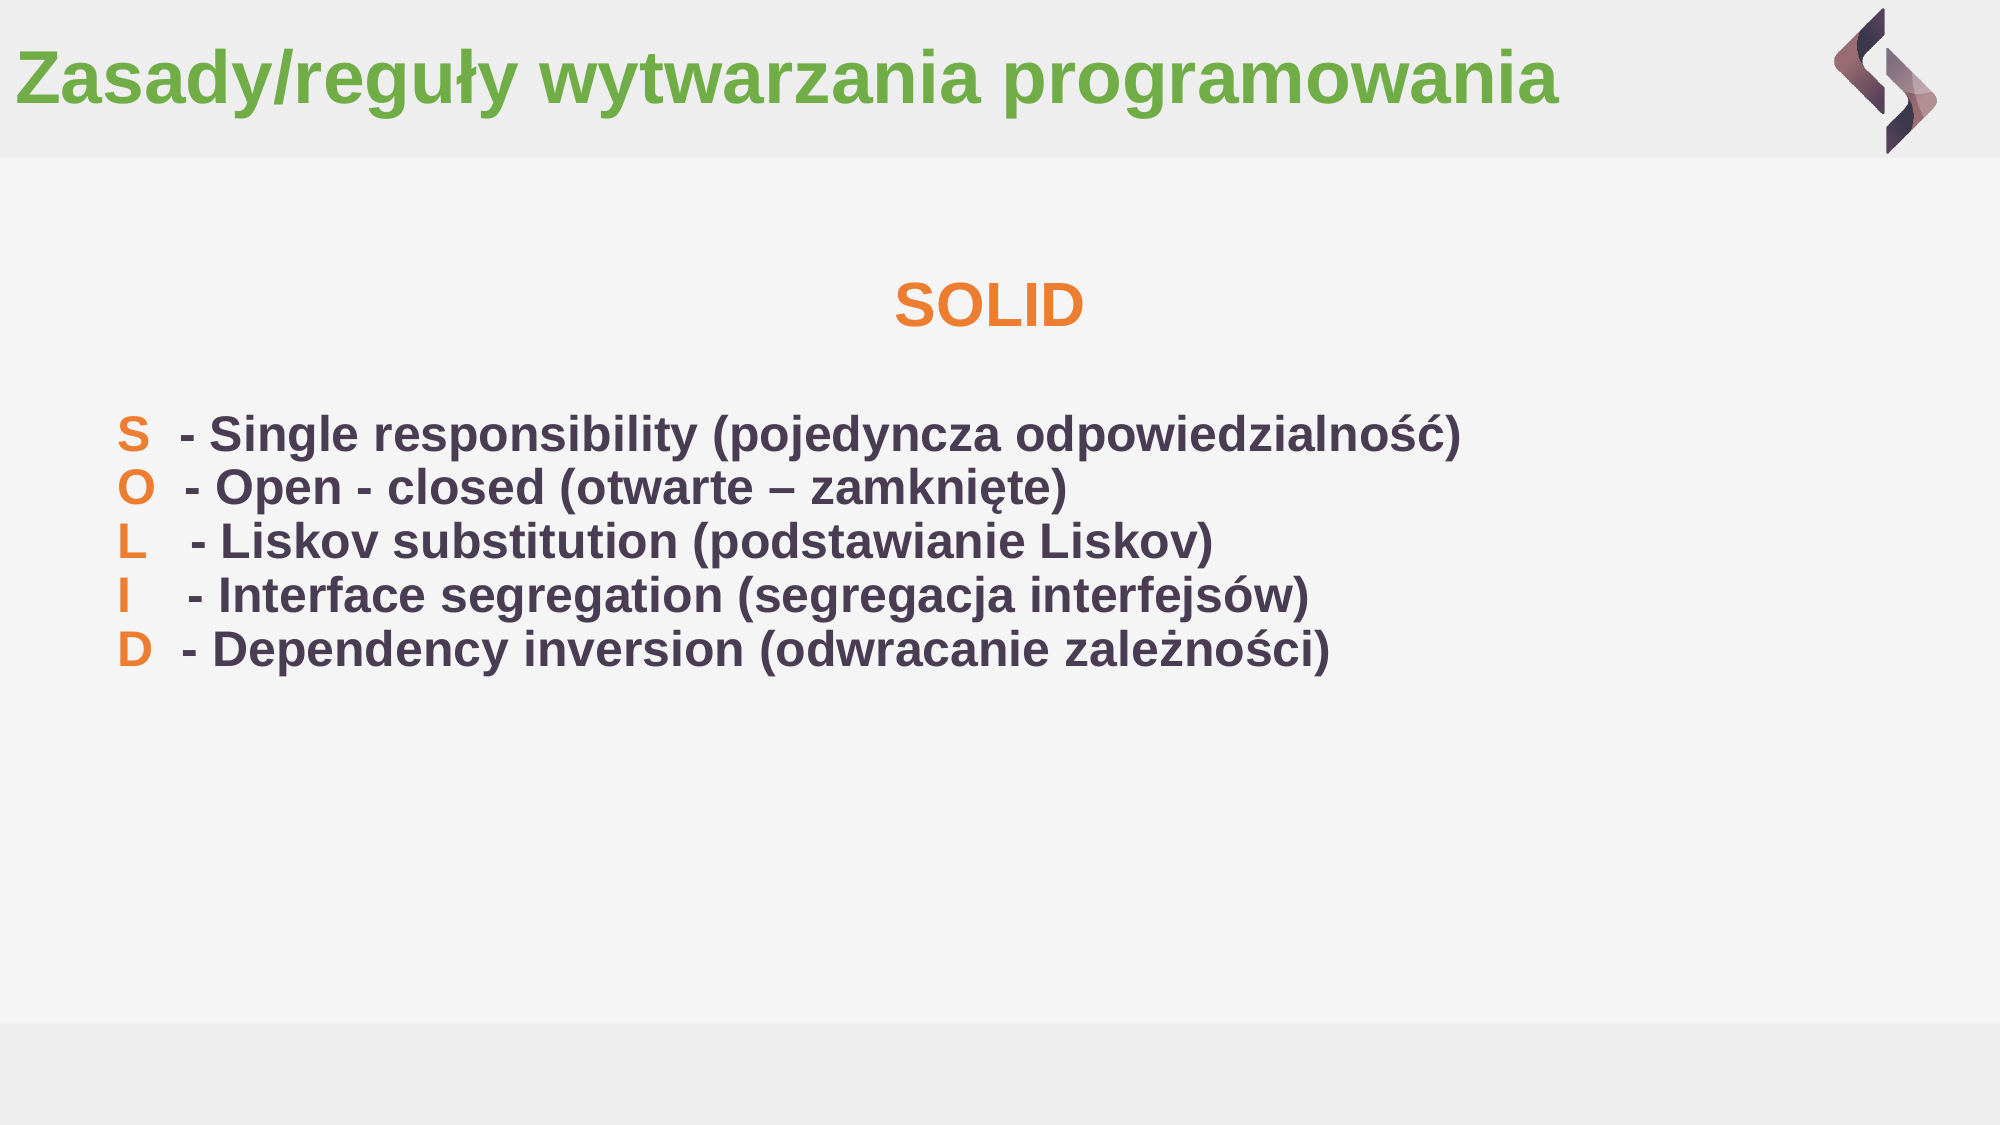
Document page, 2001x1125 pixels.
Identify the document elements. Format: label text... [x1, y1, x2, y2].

title SOLID S - Single responsibility (pojedyncza odpowiedzialność) O - Open - closed (otwarte – zamknięte) L - Liskov substitution (podstawianie Liskov) I - Interface segregation (segregacja interfejsów) D - Dependency inversion (odwracanie zależności) [27, 182, 1971, 1021]
picture [1787, 0, 2001, 166]
title Zasady/reguły wytwarzania programowania [0, 0, 1788, 158]
